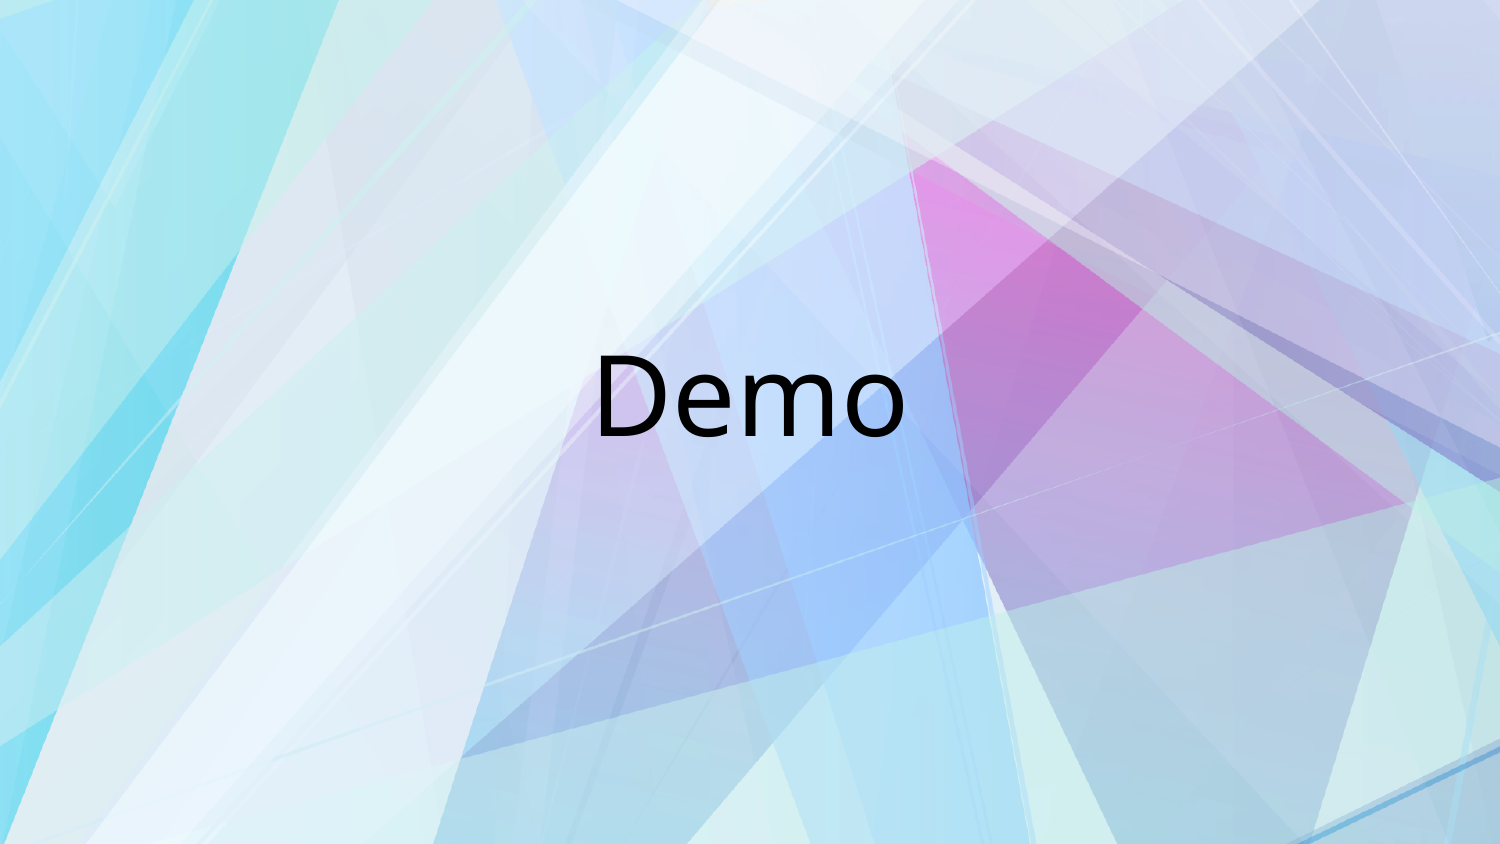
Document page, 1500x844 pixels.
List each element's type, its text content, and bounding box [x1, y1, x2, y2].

title Demo [112, 331, 1388, 513]
picture [0, 0, 1500, 844]
